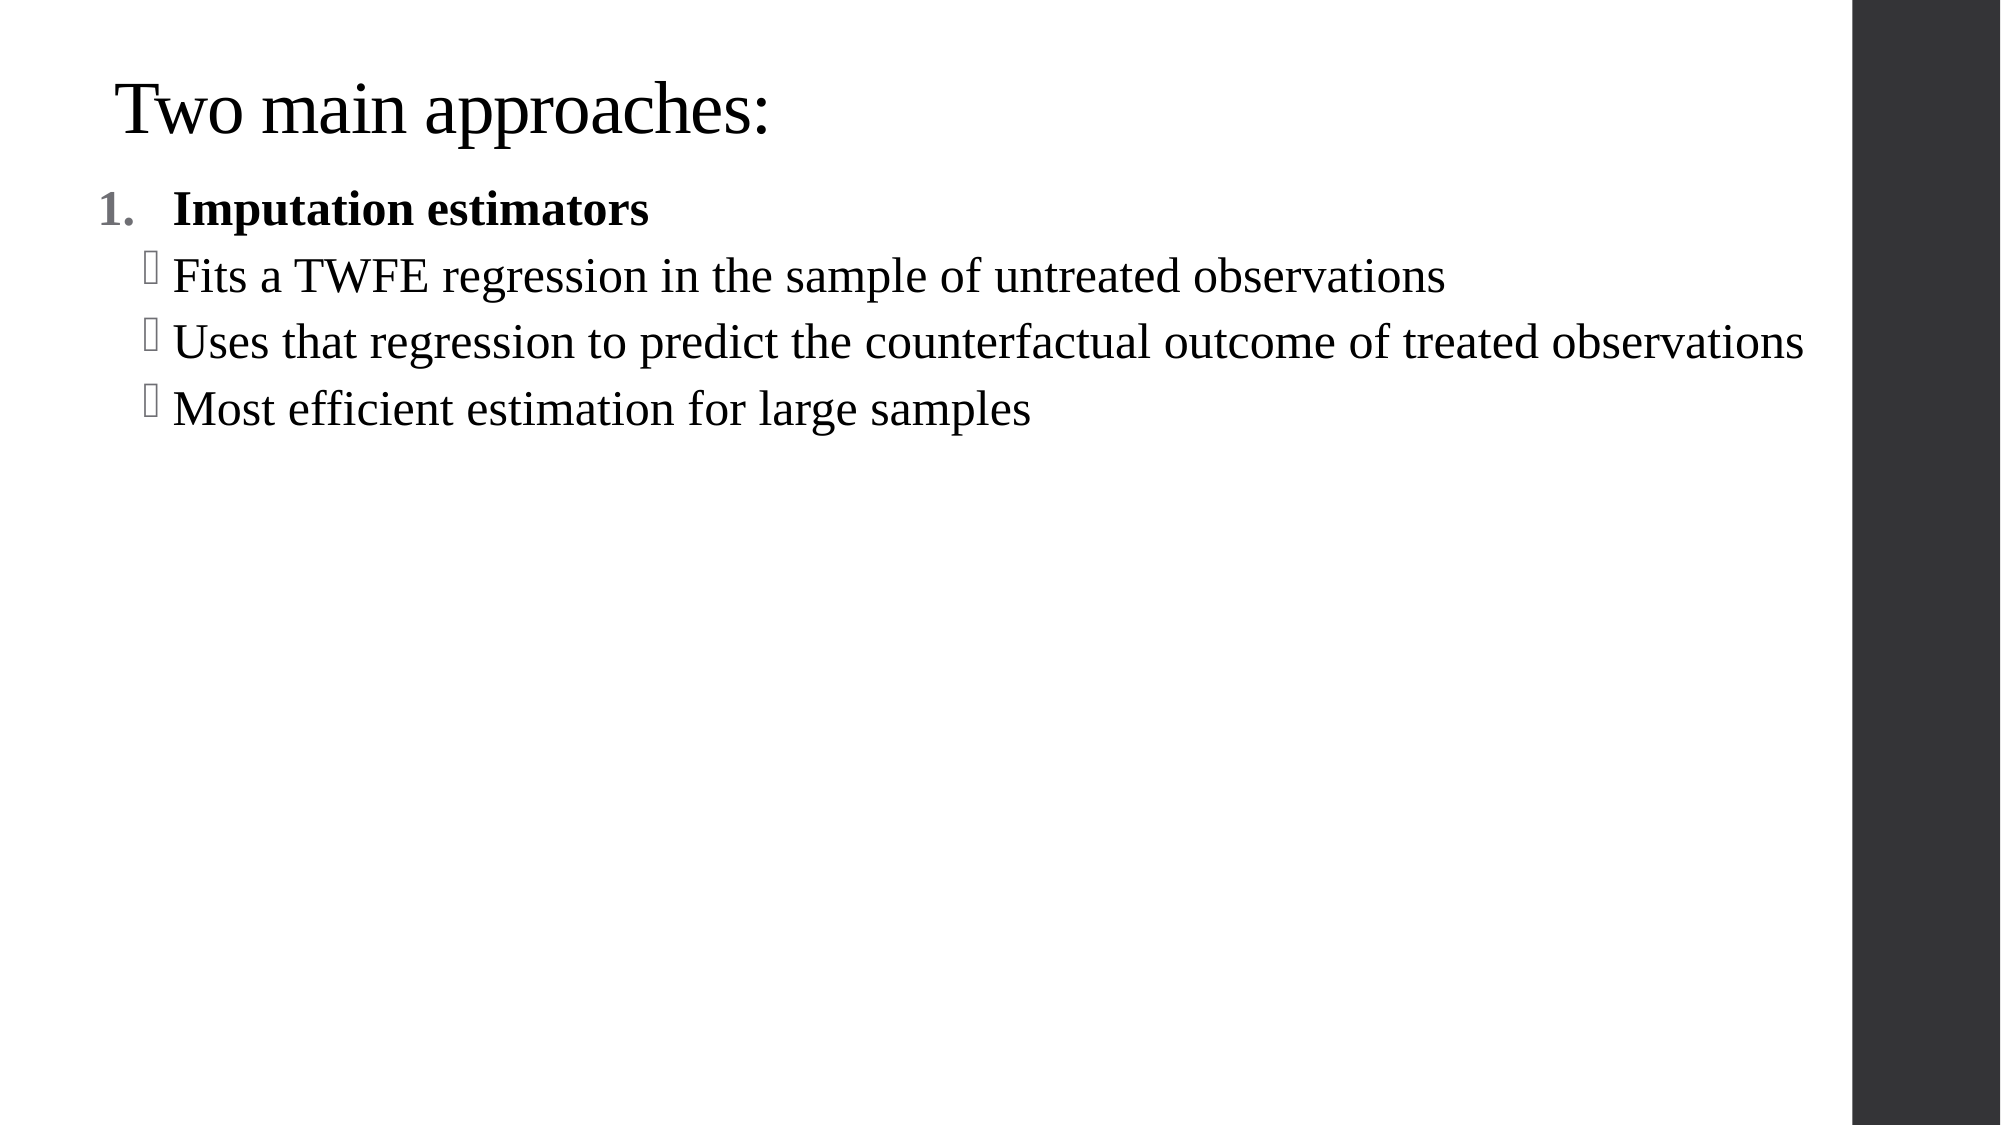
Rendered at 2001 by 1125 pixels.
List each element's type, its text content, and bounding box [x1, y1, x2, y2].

list Imputation estimators Fits a TWFE regression in the sample of untreated observations Uses that regression to predict the counterfactual outcome of treated observations Most efficient estimation for large samples [37, 174, 1838, 1019]
title Two main approaches: [99, 55, 1813, 158]
